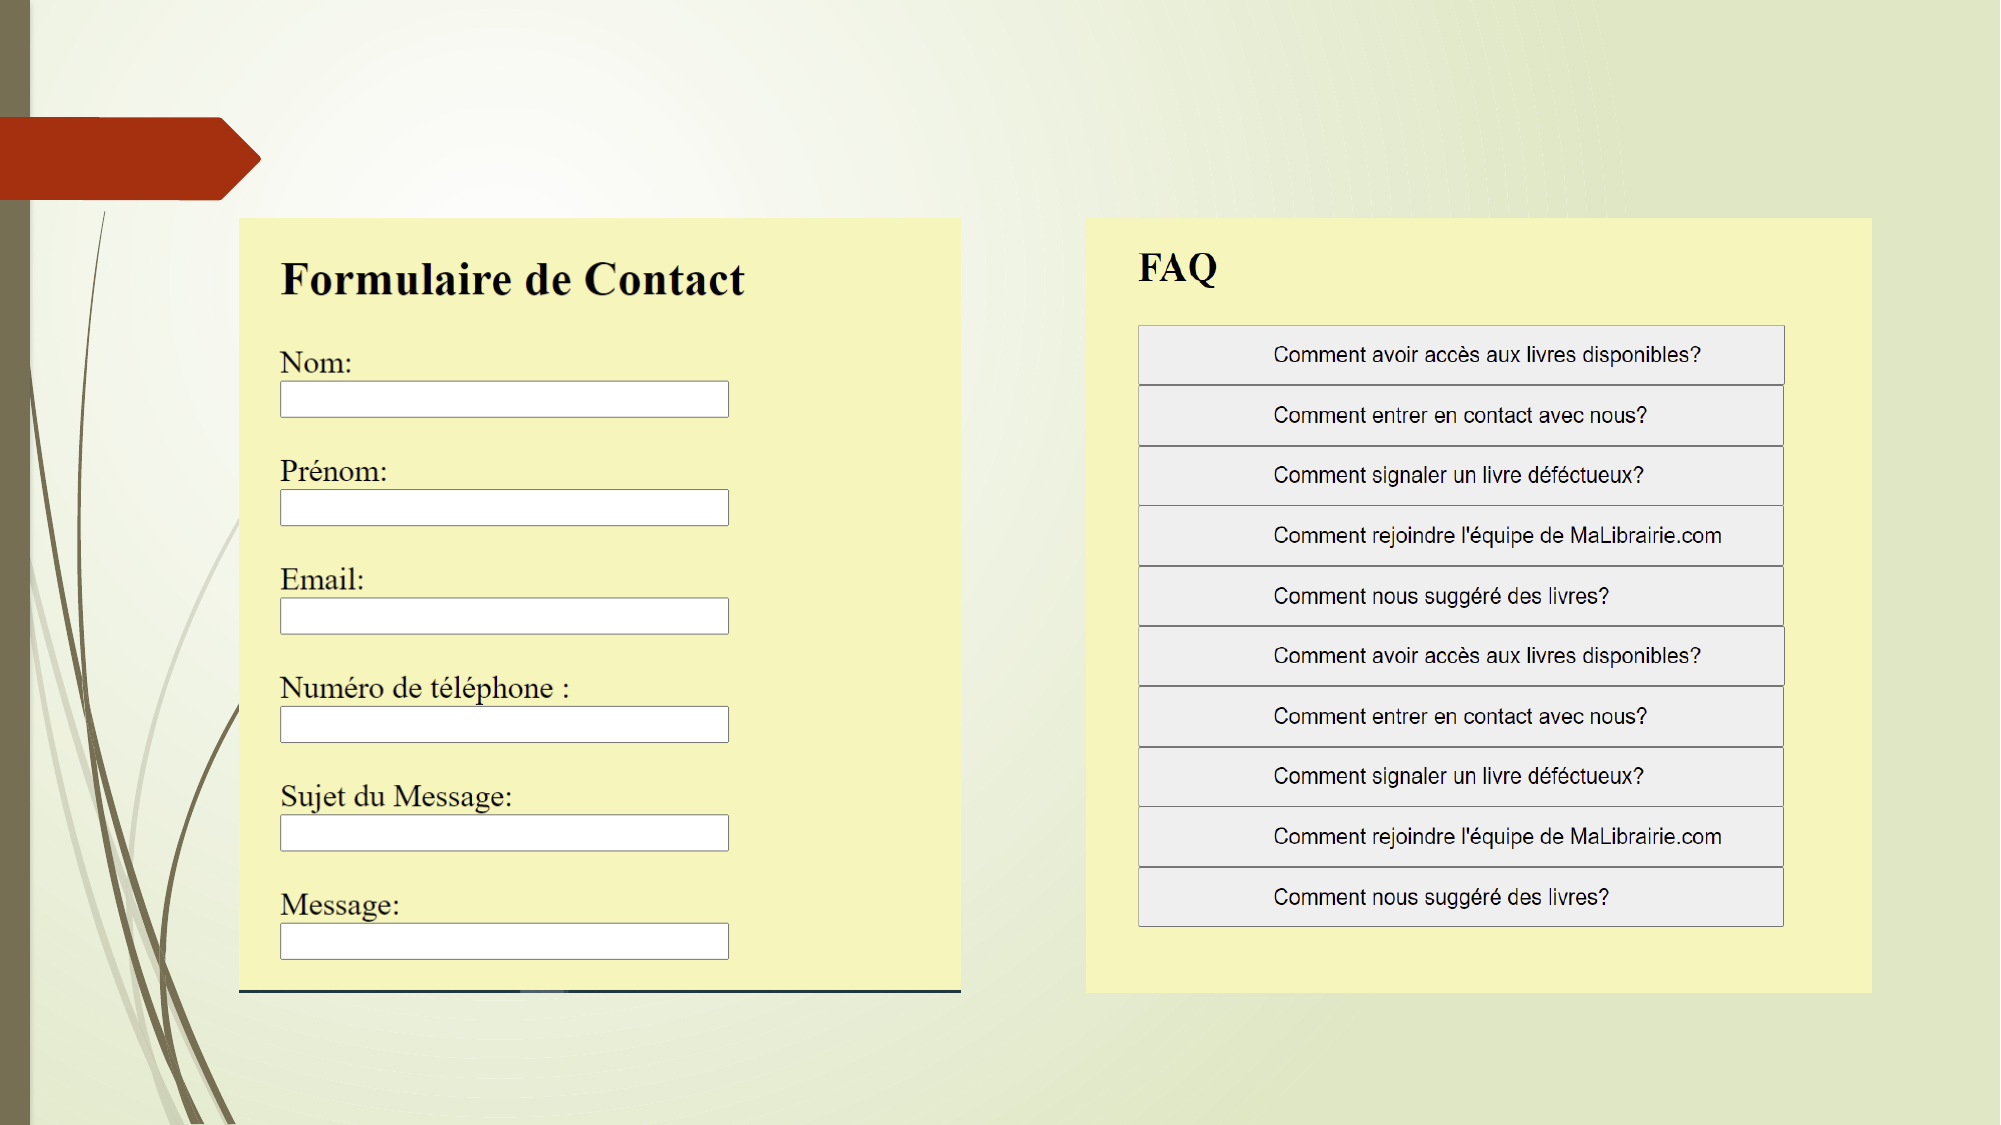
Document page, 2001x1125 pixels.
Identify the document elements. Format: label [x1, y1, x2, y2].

list [1086, 217, 1872, 993]
list [238, 217, 961, 993]
